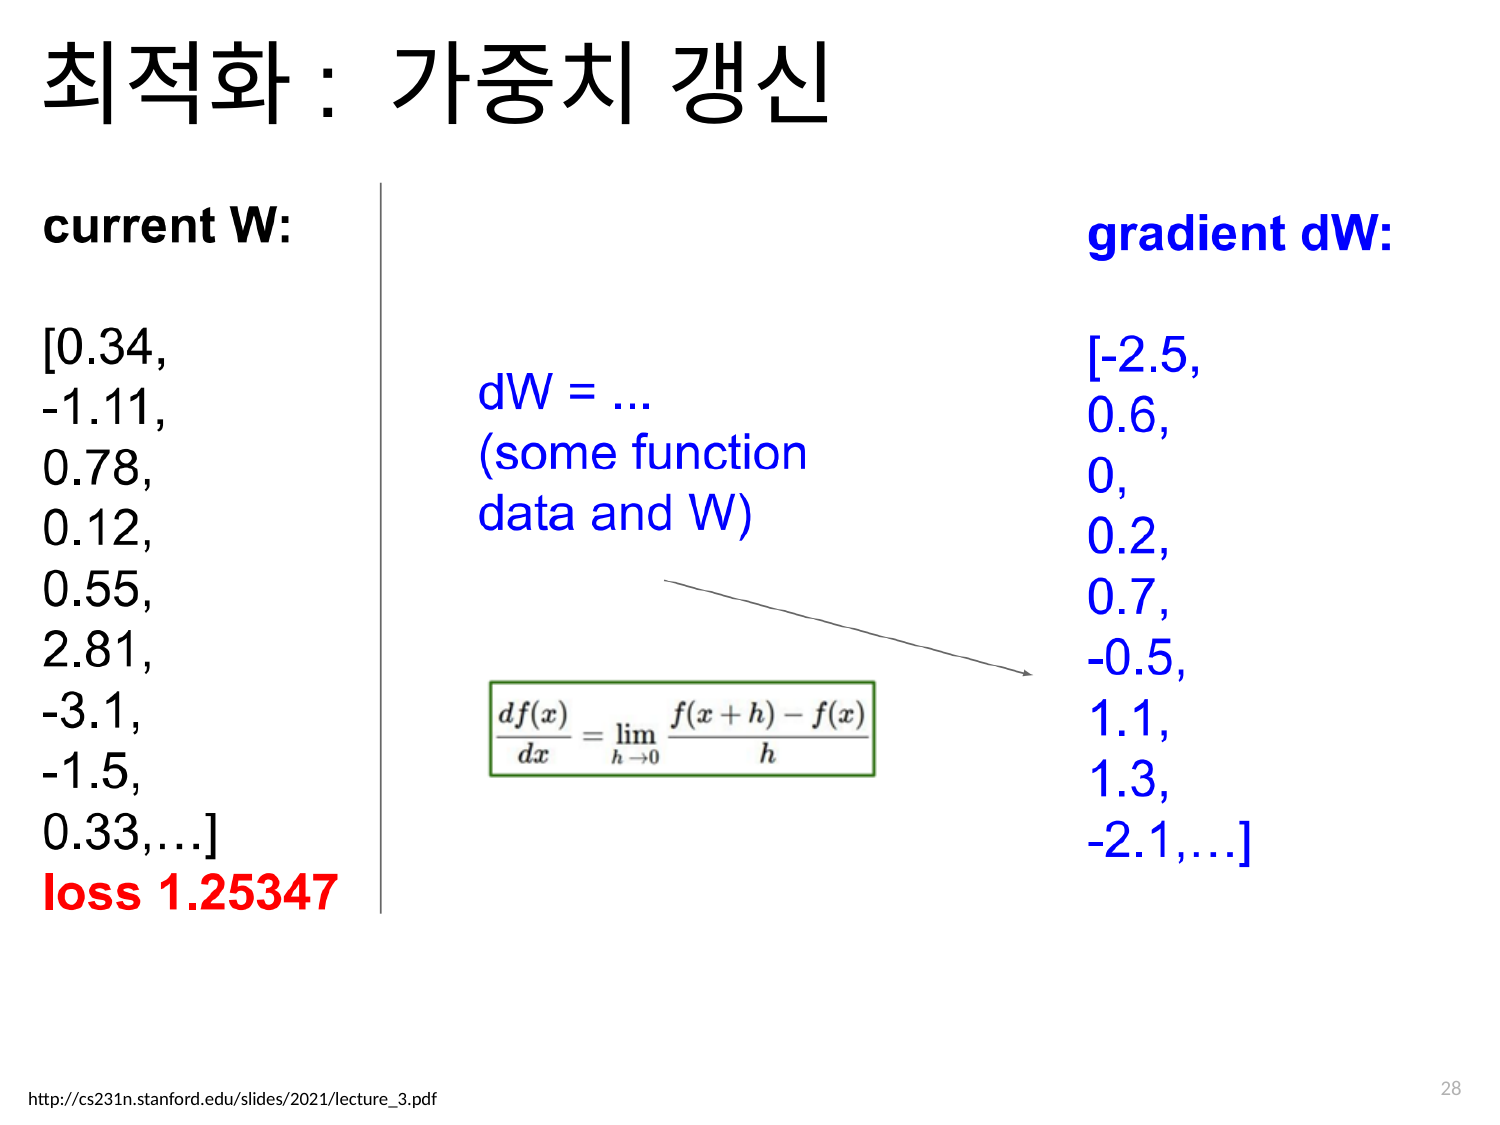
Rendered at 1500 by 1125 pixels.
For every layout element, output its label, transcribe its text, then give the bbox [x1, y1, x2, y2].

text_box http://cs231n.stanford.edu/slides/2021/lecture_3.pdf [13, 1079, 764, 1117]
slide_number 28 [1139, 1057, 1477, 1118]
picture [0, 179, 1500, 946]
title 최적화: 가중치 갱신 [24, 17, 1477, 159]
